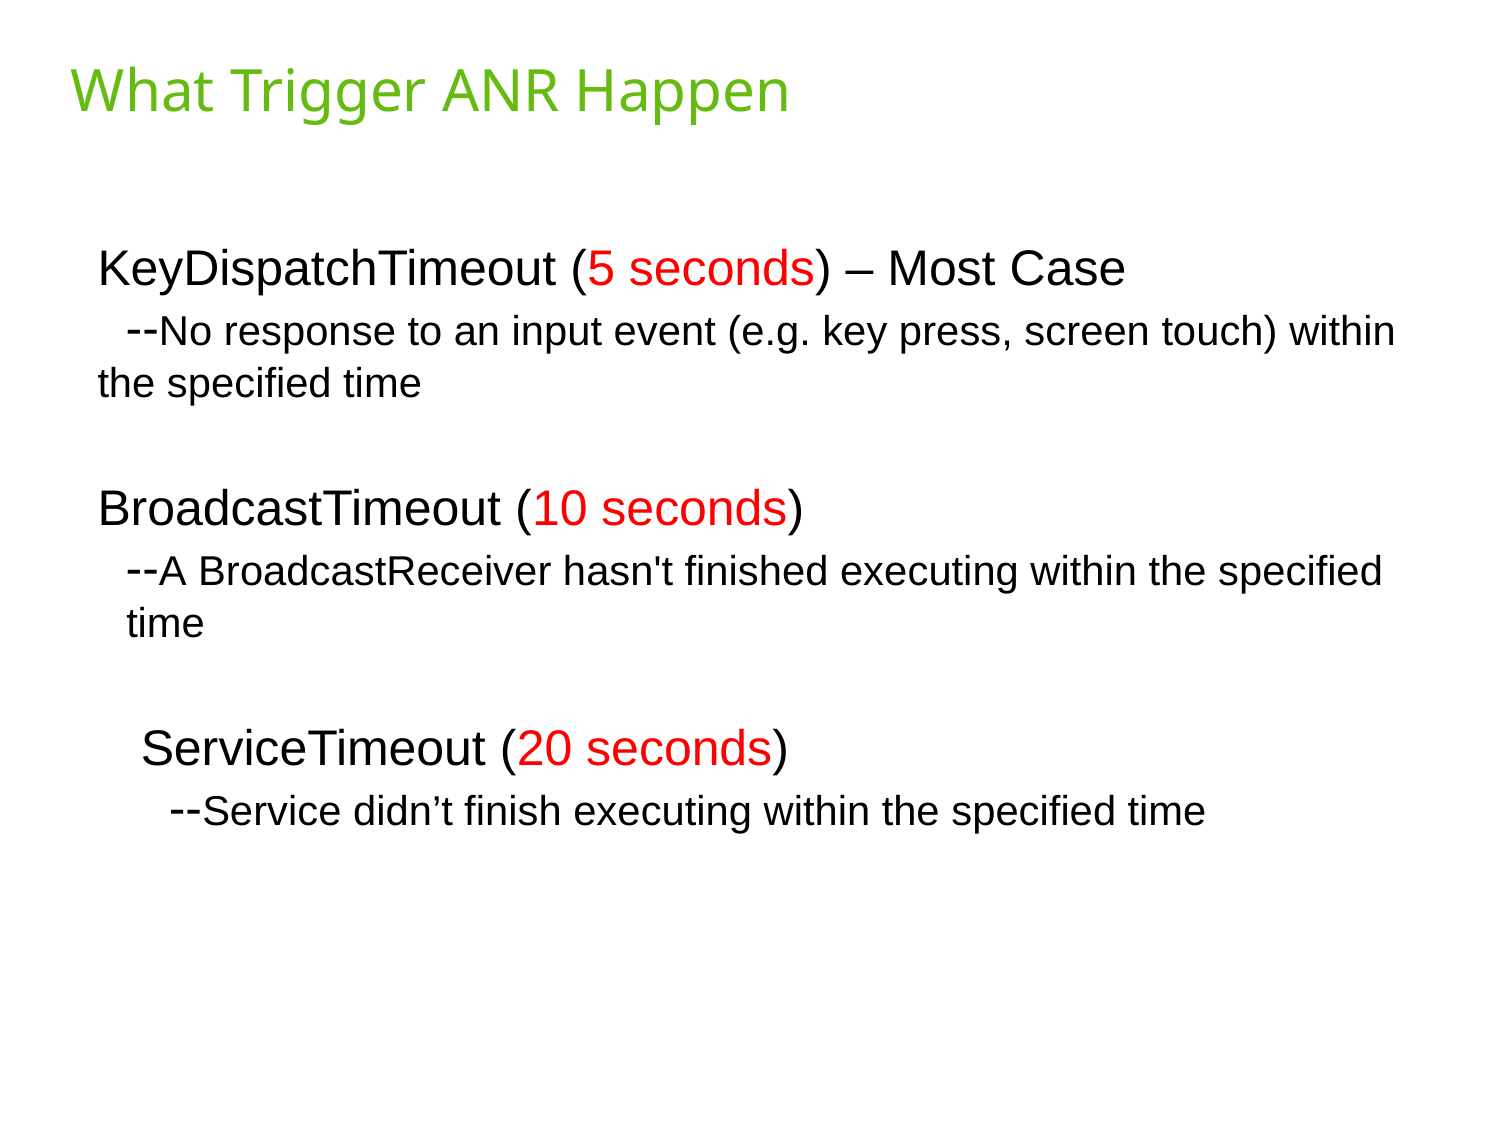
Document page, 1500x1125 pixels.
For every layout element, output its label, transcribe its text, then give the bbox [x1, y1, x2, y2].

text_box KeyDispatchTimeout (5 seconds) – Most Case --No response to an input event (e.g. key press, screen touch) within the specified time BroadcastTimeout (10 seconds) --A BroadcastReceiver hasn't finished executing within the specified time ServiceTimeout (20 seconds) --Service didn’t finish executing within the specified time [82, 228, 1431, 983]
title What Trigger ANR Happen [70, 52, 1430, 139]
